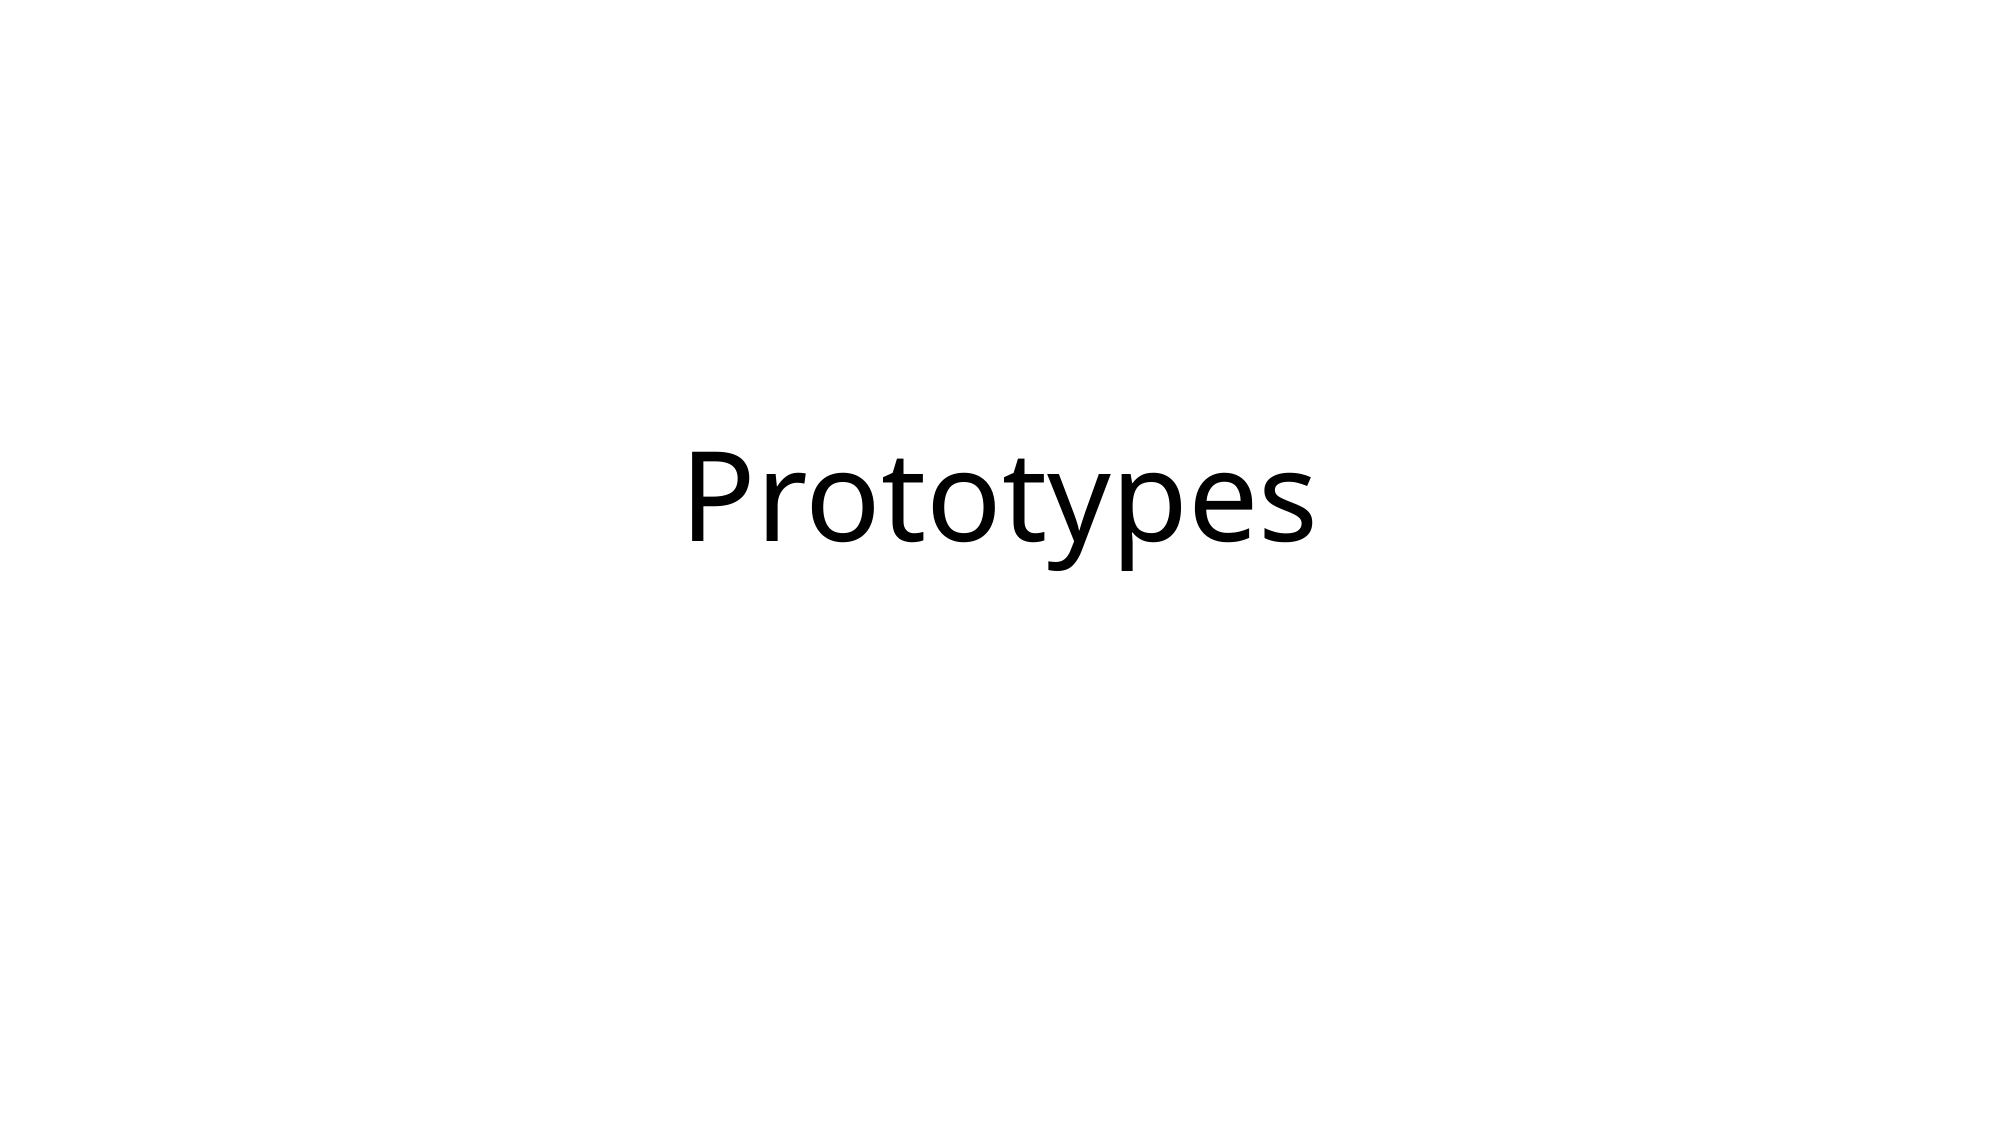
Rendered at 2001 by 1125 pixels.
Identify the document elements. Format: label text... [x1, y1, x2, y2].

title Prototypes [249, 184, 1750, 576]
